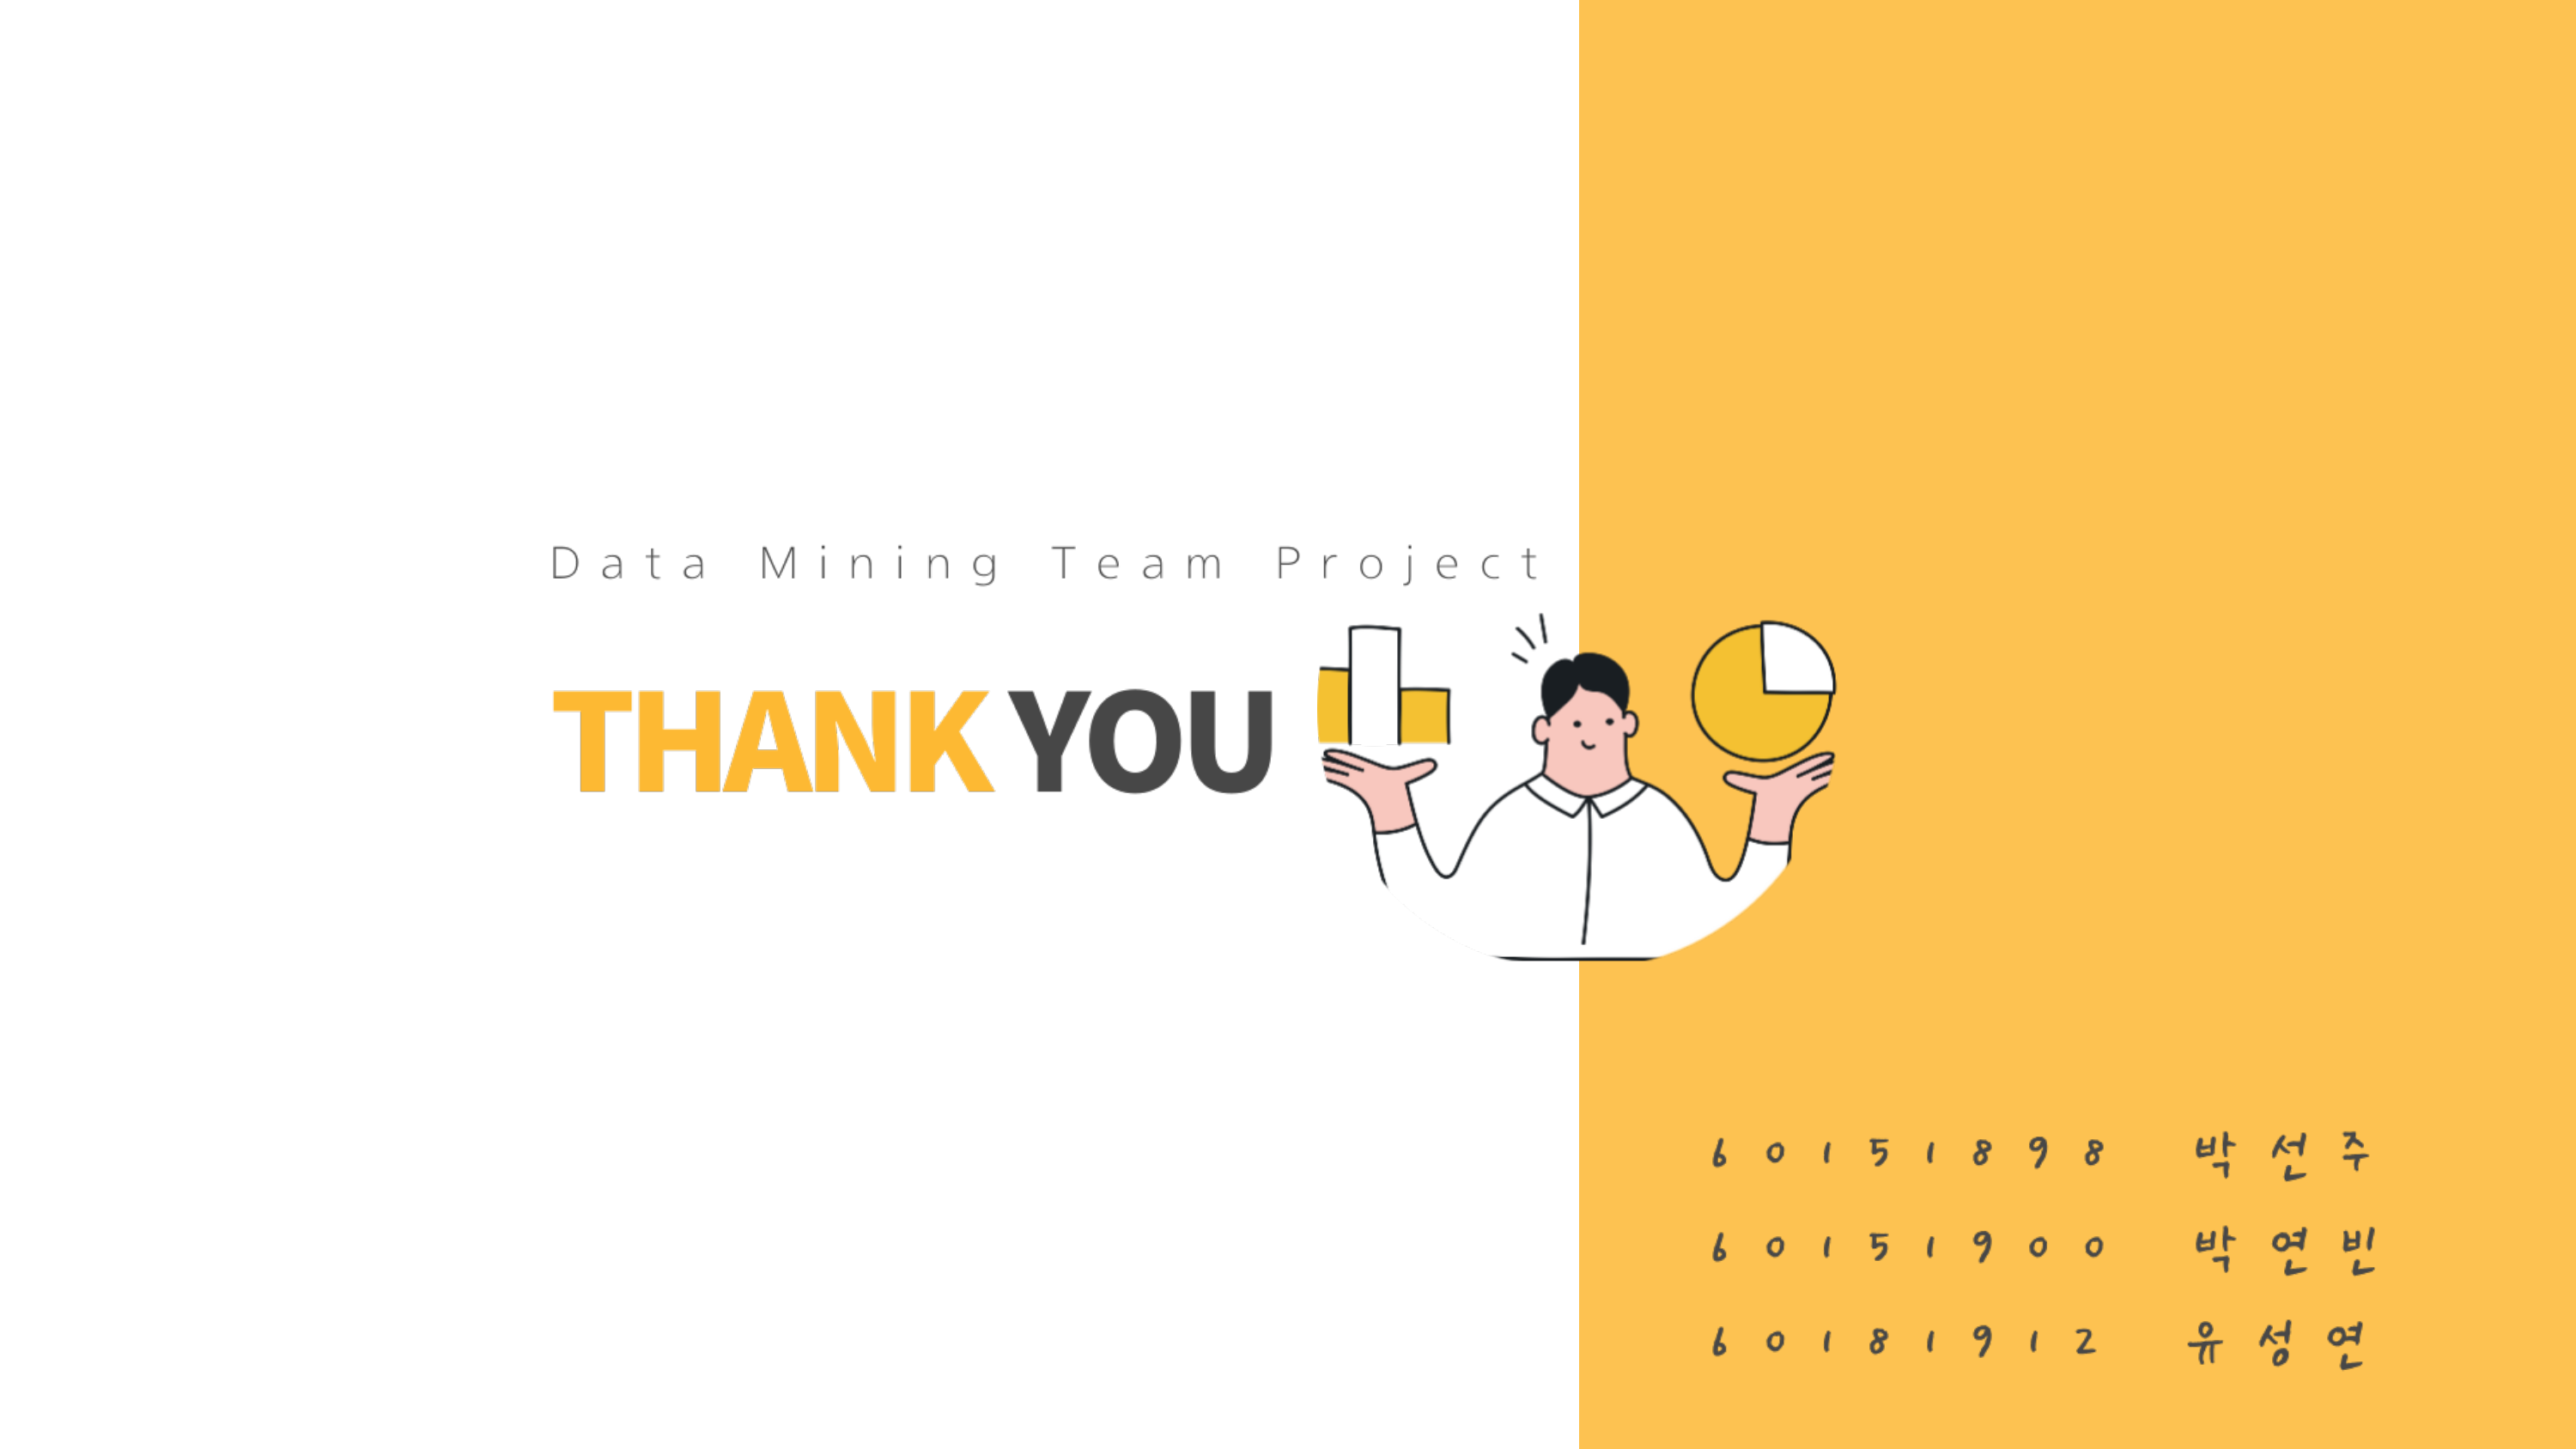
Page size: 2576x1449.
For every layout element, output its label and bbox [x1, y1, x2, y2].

text_box [1579, 0, 2576, 1449]
text_box [1316, 447, 1839, 970]
picture [530, 621, 1316, 862]
text_box [550, 640, 1289, 803]
picture [1697, 1095, 2448, 1429]
picture [543, 524, 1581, 607]
